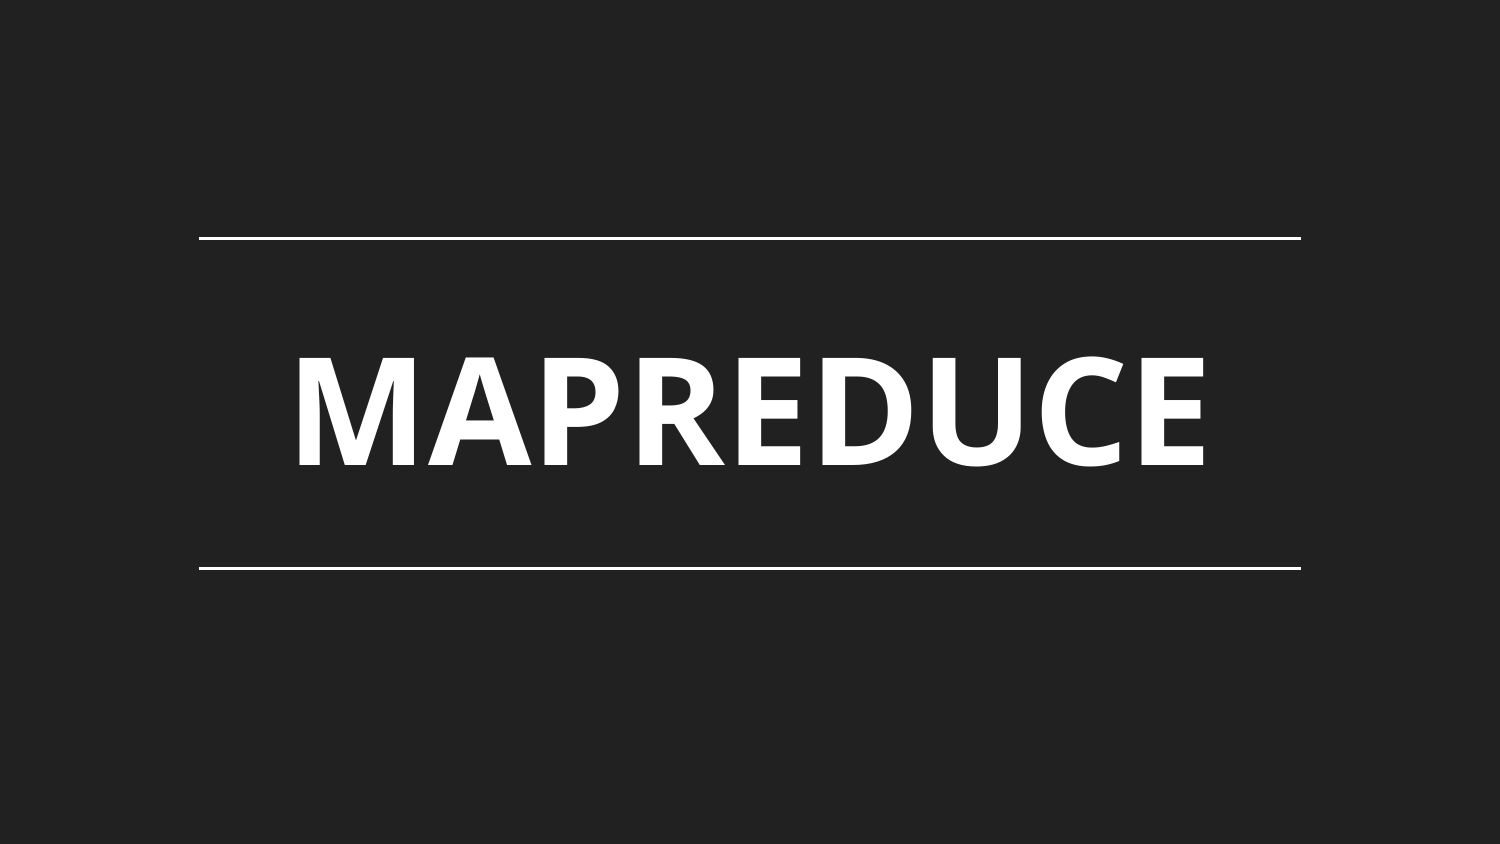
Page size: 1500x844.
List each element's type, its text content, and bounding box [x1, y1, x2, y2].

title MAPREDUCE [51, 300, 1449, 503]
